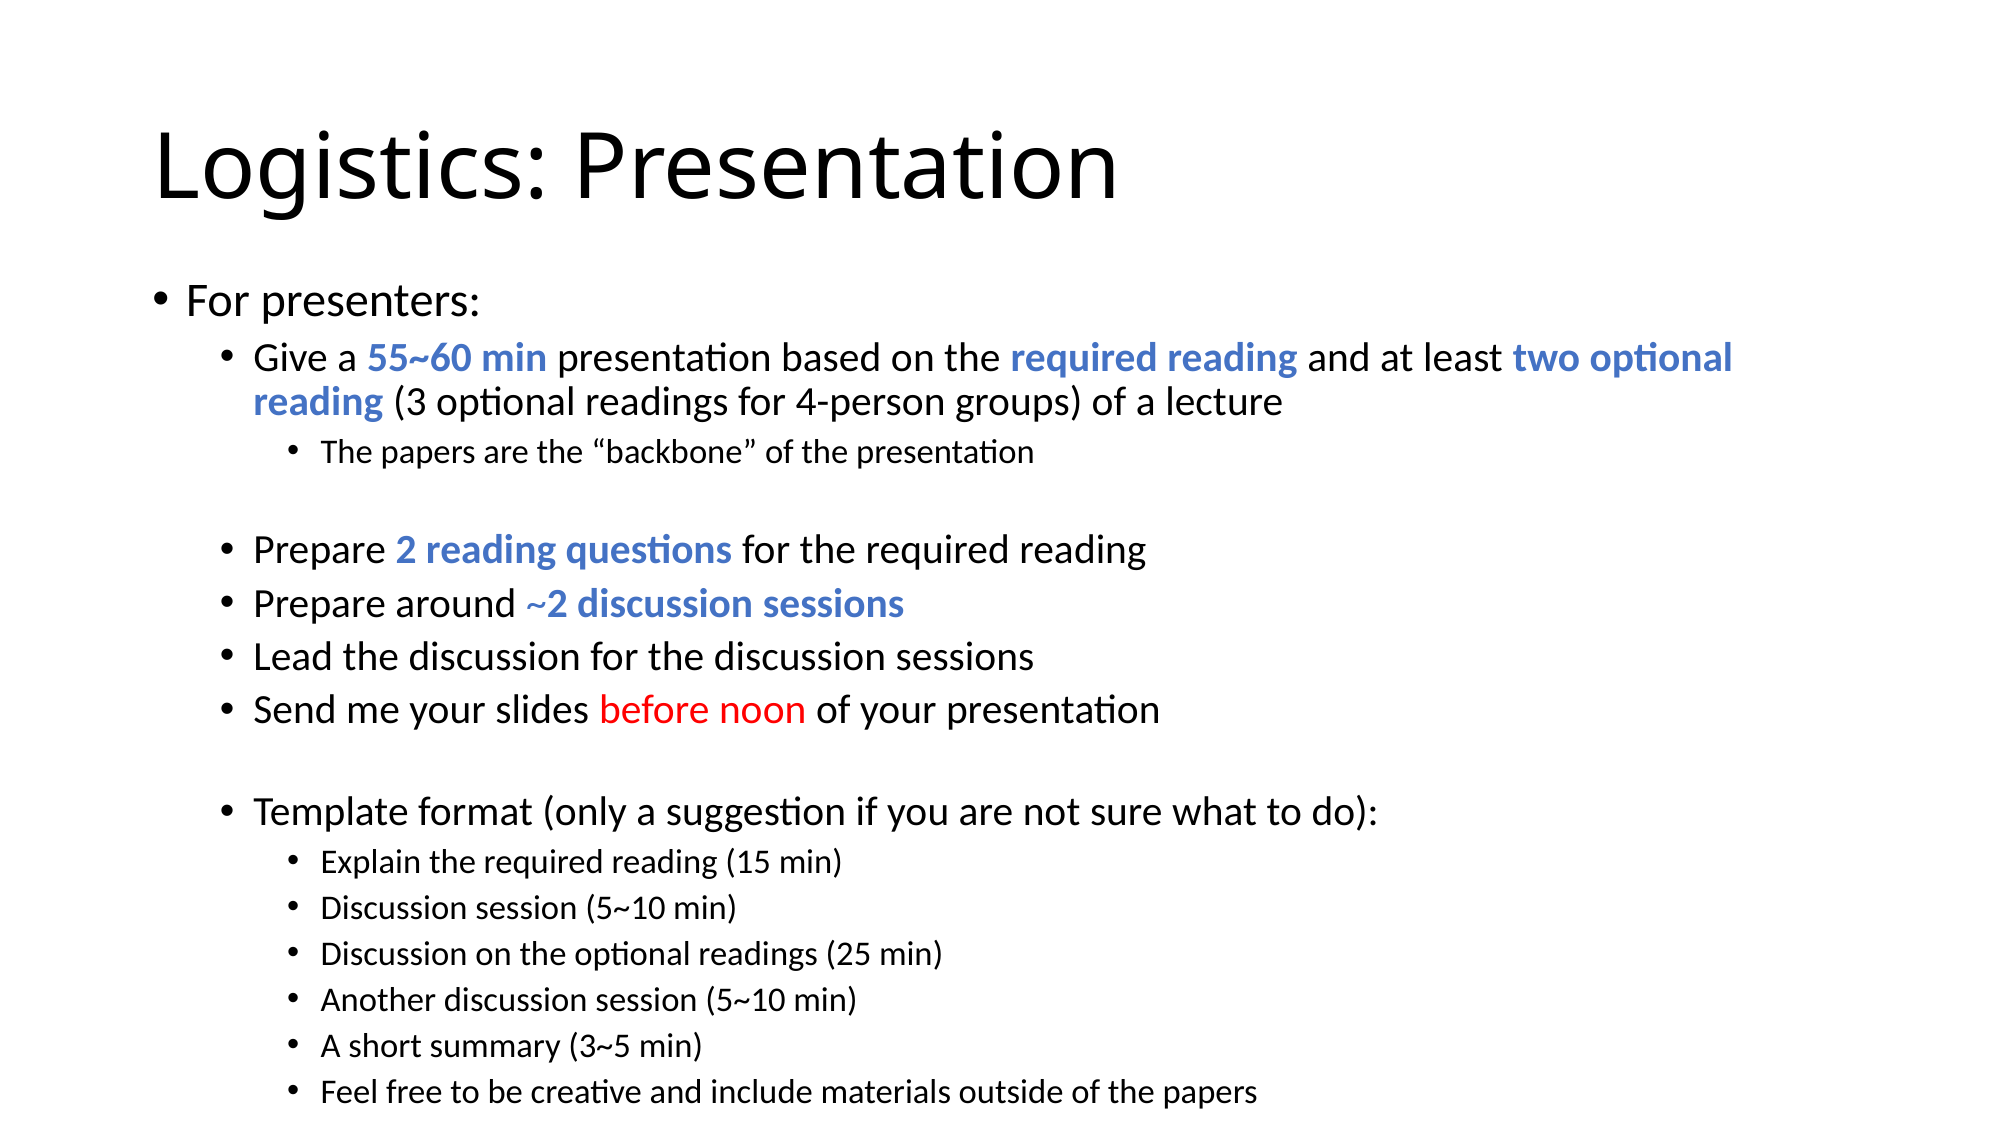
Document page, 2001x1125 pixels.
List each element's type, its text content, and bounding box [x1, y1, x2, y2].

list For presenters: Give a 55~60 min presentation based on the required reading and at least two optional reading (3 optional readings for 4-person groups) of a lecture The papers are the “backbone” of the presentation Prepare 2 reading questions for the required reading Prepare around ~2 discussion sessions Lead the discussion for the discussion sessions Send me your slides before noon of your presentation Template format (only a suggestion if you are not sure what to do): Explain the required reading (15 min) Discussion session (5~10 min) Discussion on the optional readings (25 min) Another discussion session (5~10 min) A short summary (3~5 min) Feel free to be creative and include materials outside of the papers [137, 267, 1863, 1125]
title Logistics: Presentation [137, 59, 1863, 267]
